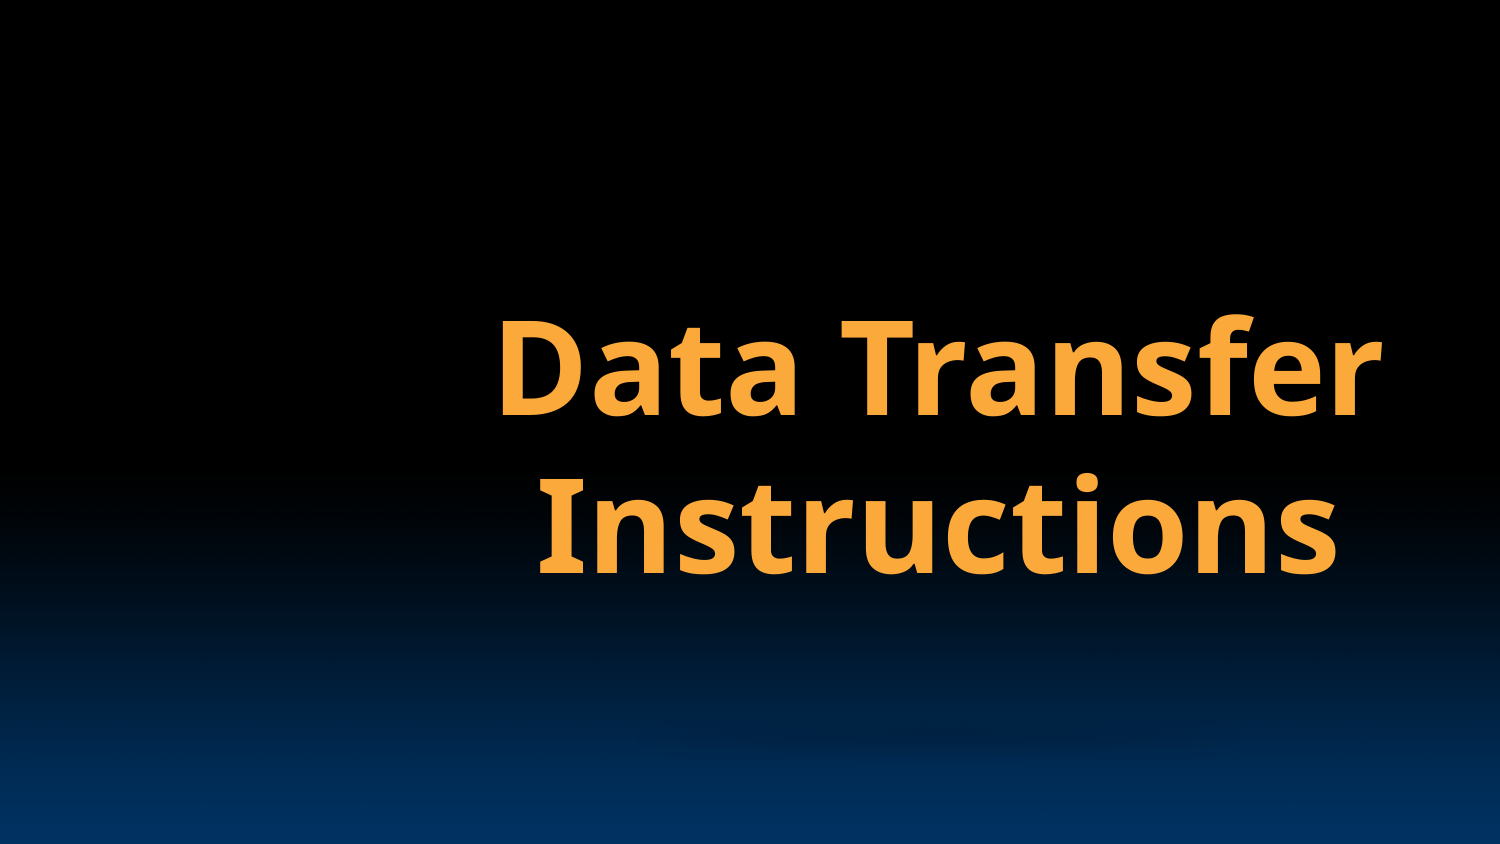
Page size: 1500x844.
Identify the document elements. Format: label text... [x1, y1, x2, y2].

subtitle Data Transfer Instructions [450, 348, 1425, 535]
picture [0, 0, 1500, 844]
